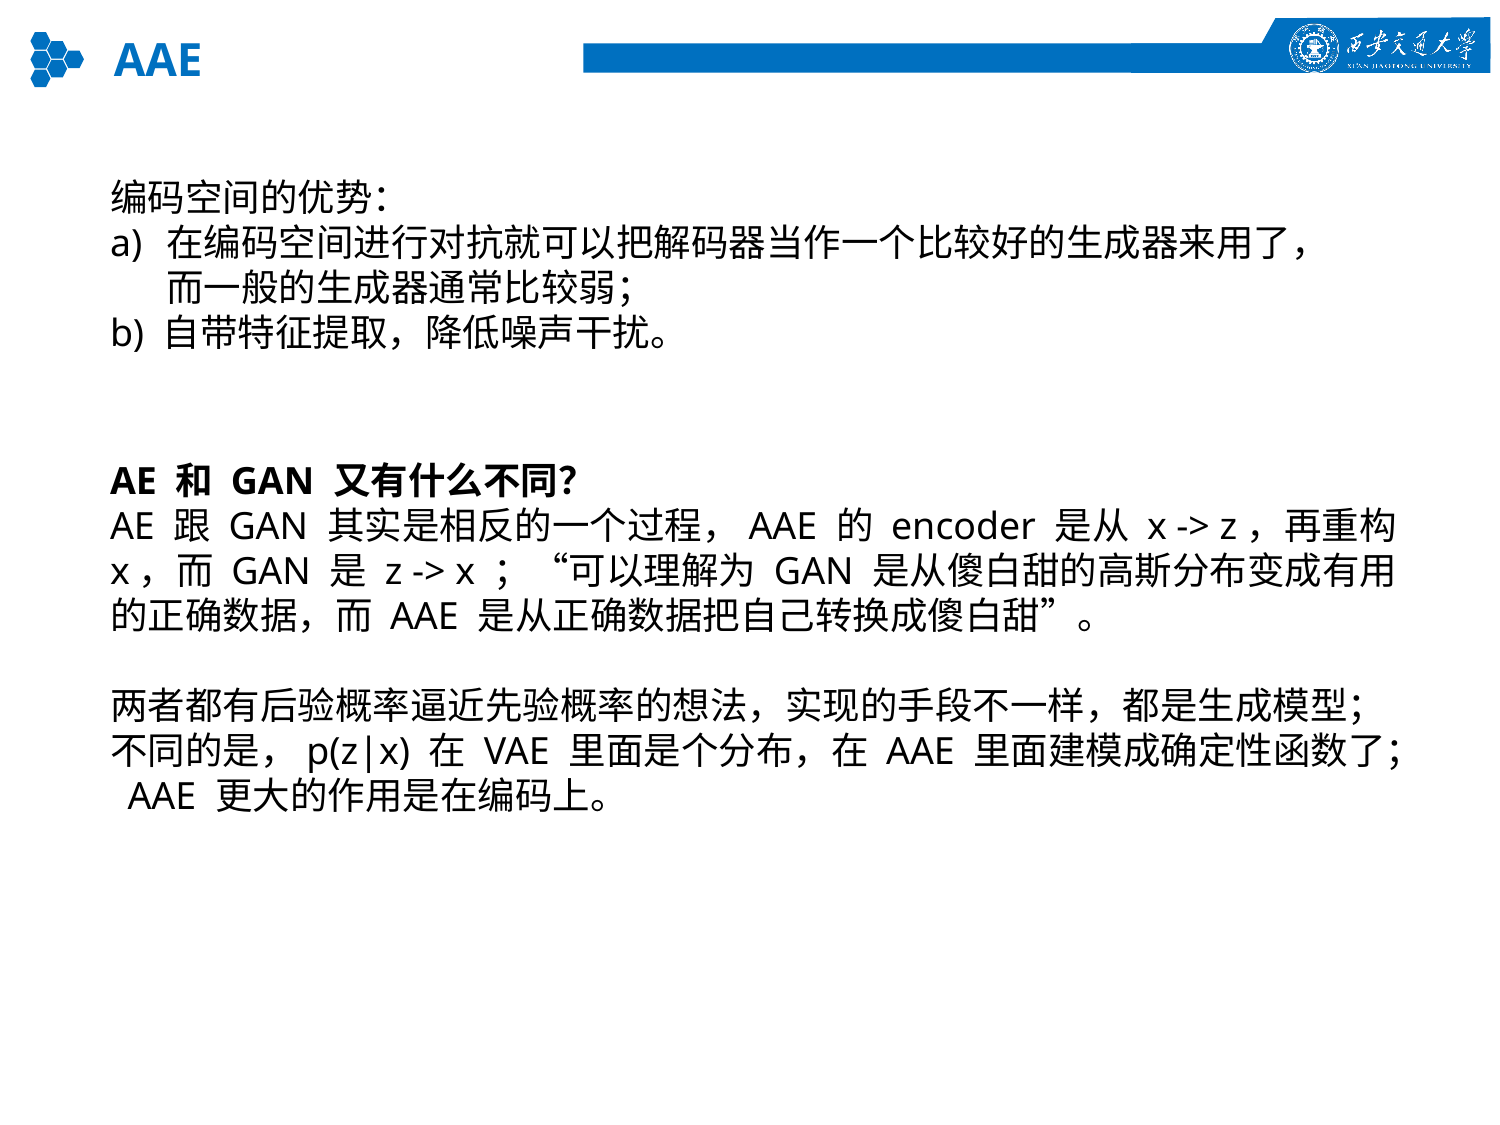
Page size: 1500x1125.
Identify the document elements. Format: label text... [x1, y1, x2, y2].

text_box 编码空间的优势： 在编码空间进行对抗就可以把解码器当作一个比较好的生成器来用了，而一般的生成器通常比较弱； b) 自带特征提取，降低噪声干扰。 [95, 167, 1342, 407]
text_box AE 和 GAN 又有什么不同？ AE 跟 GAN 其实是相反的一个过程，AAE 的 encoder 是从 x -> z，再重构 x，而 GAN 是 z -> x ；“可以理解为 GAN 是从傻白甜的高斯分布变成有用的正确数据，而 AAE 是从正确数据把自己转换成傻白甜”。 两者都有后验概率逼近先验概率的想法，实现的手段不一样，都是生成模型；不同的是，p(z|x) 在 VAE 里面是个分布，在 AAE 里面建模成确定性函数了； AAE 更大的作用是在编码上。 [95, 449, 1420, 870]
text_box [582, 42, 1285, 74]
text_box AAE [99, 22, 218, 93]
